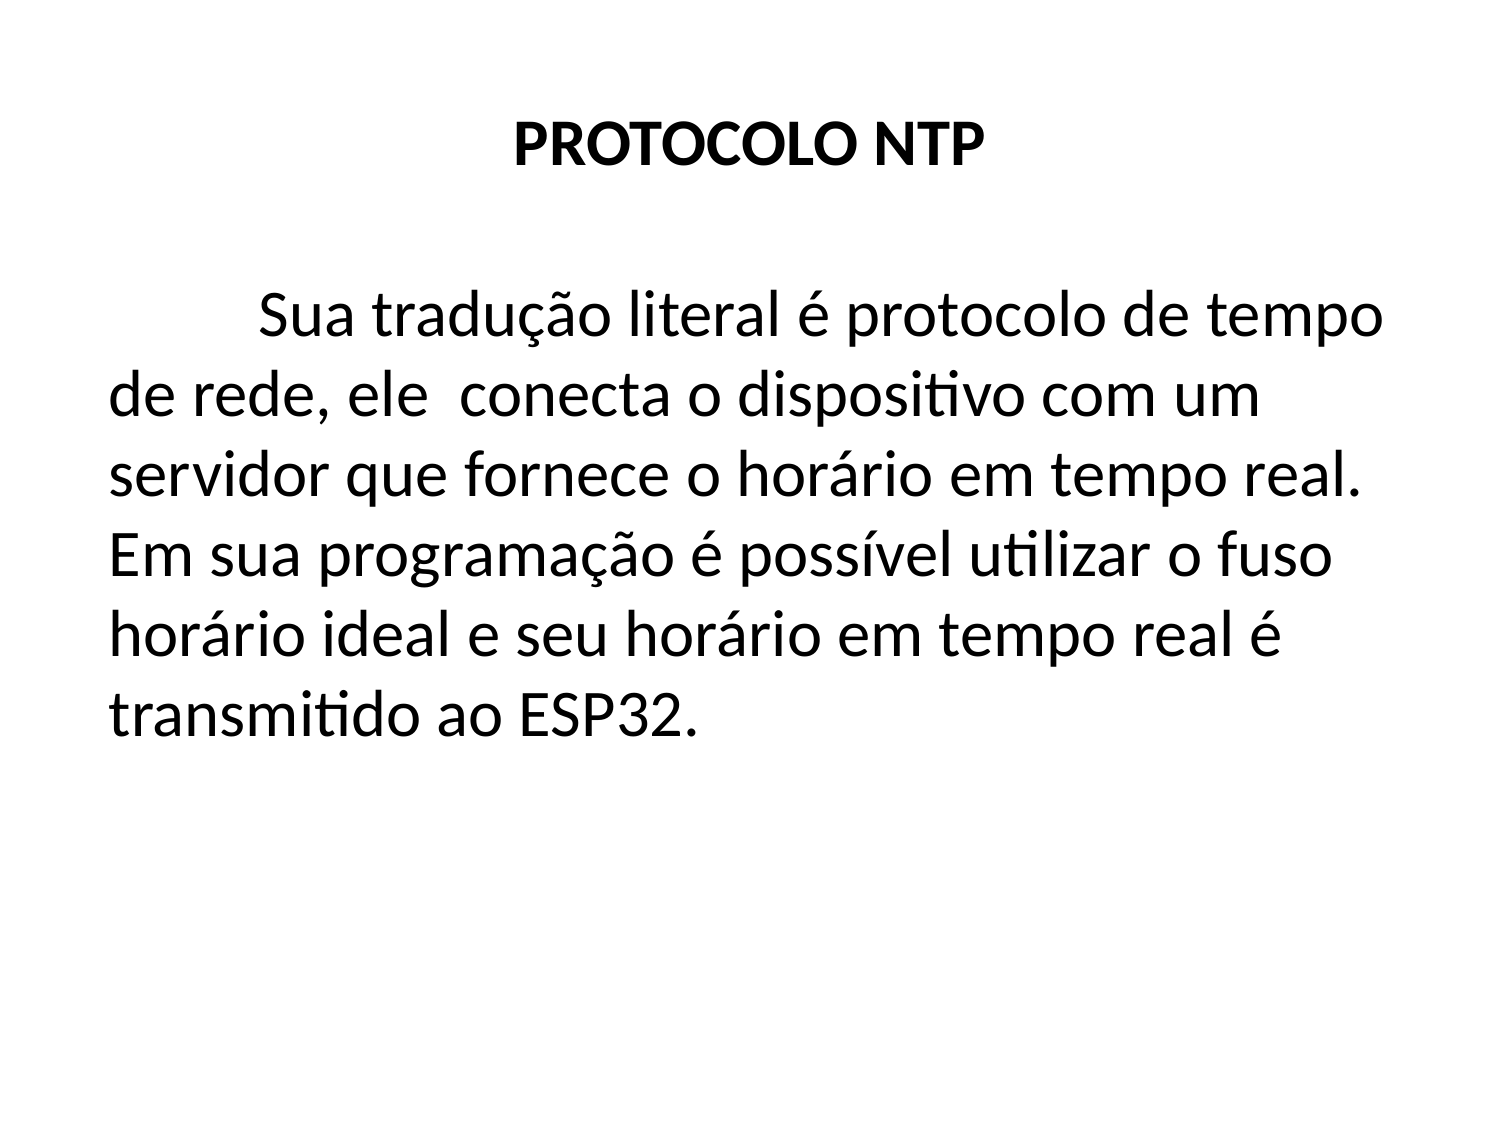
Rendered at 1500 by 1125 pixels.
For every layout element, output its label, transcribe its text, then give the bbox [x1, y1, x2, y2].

title PROTOCOLO NTP [75, 45, 1425, 233]
list Sua tradução literal é protocolo de tempo de rede, ele conecta o dispositivo com um servidor que fornece o horário em tempo real. Em sua programação é possível utilizar o fuso horário ideal e seu horário em tempo real é transmitido ao ESP32. [75, 262, 1425, 1005]
